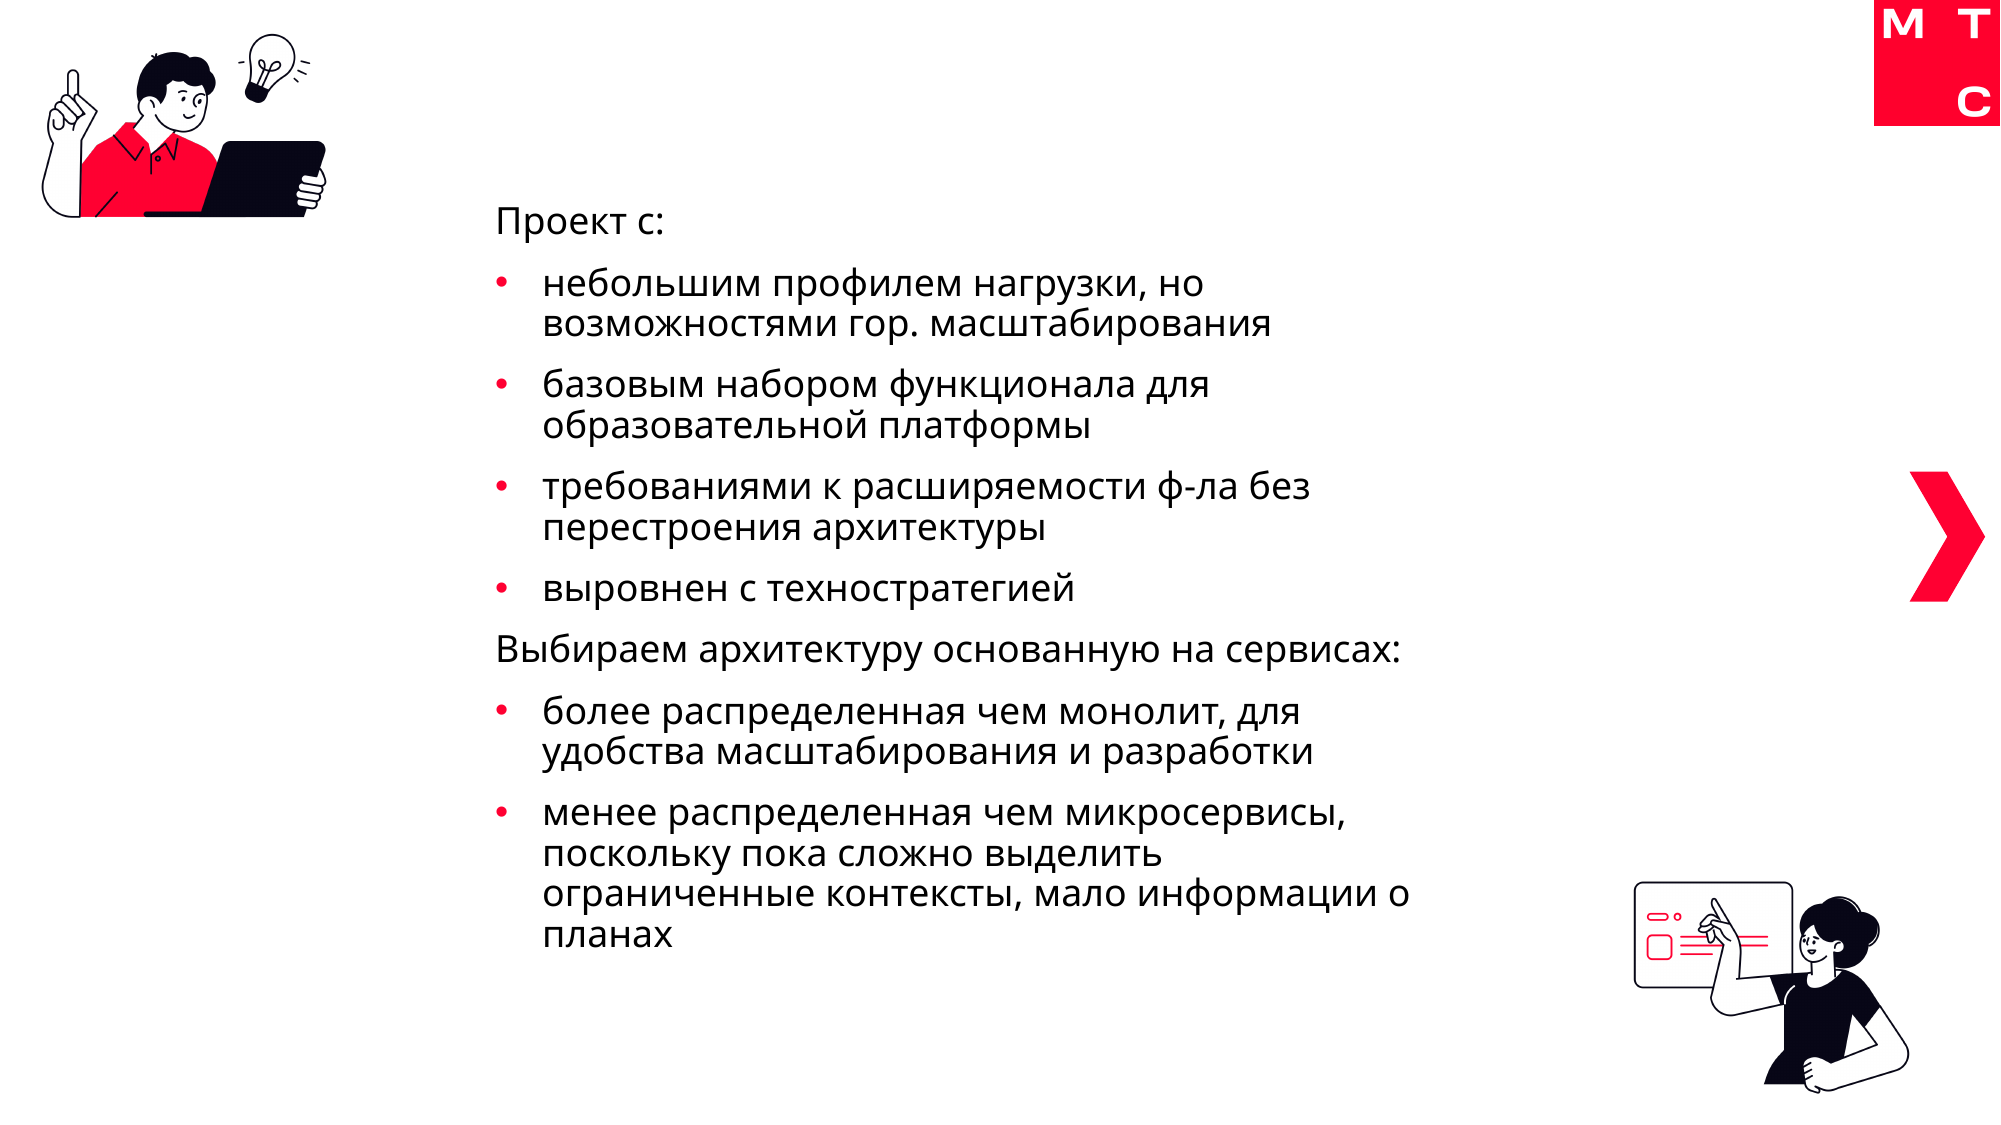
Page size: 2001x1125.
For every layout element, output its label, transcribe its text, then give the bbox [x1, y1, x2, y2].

picture [1874, 0, 2000, 126]
picture [41, 33, 327, 219]
picture [1633, 881, 1910, 1094]
text_box [1907, 470, 1987, 603]
text_box Проект с: небольшим профилем нагрузки, но возможностями гор. масштабирования базовым набором функционала для образовательной платформы требованиями к расширяемости ф-ла без перестроения архитектуры выровнен с техностратегией Выбираем архитектуру основанную на сервисах: более распределенная чем монолит, для удобства масштабирования и разработки менее распределенная чем микросервисы, поскольку пока сложно выделить ограниченные контексты, мало информации о планах [495, 202, 1425, 956]
